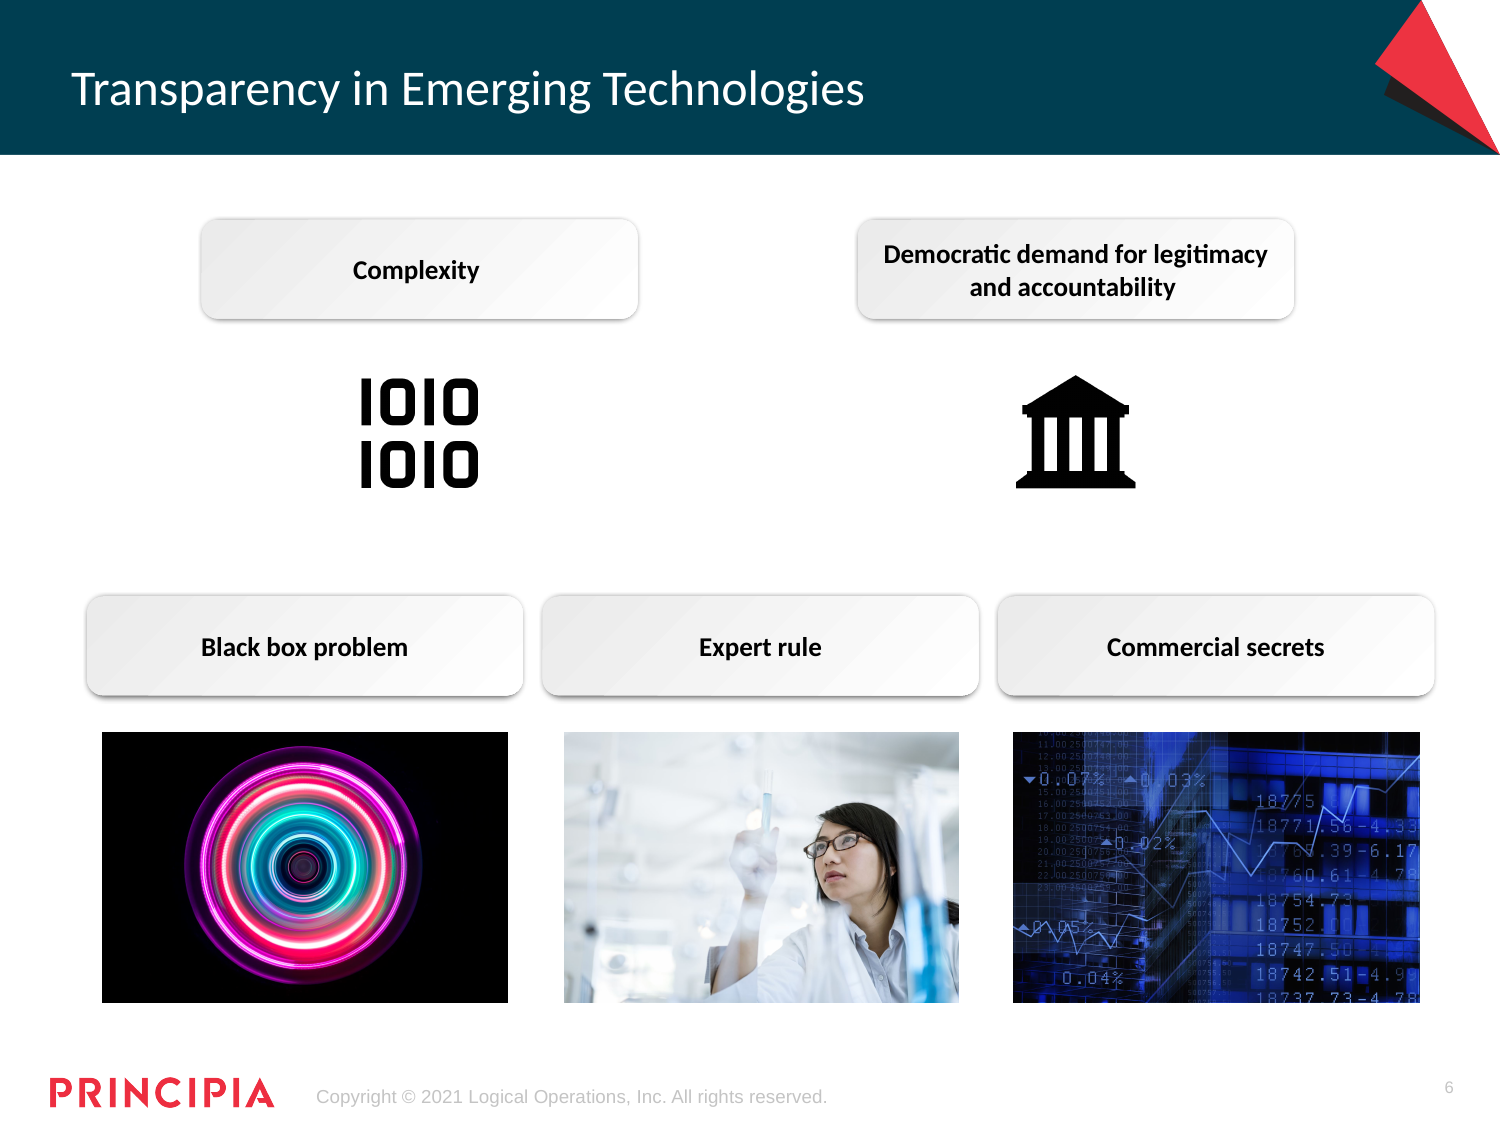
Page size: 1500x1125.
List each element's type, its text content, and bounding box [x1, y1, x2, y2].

title Transparency in Emerging Technologies [56, 16, 1350, 155]
text_box Democratic demand for legitimacy and accountability [857, 219, 1294, 319]
text_box Complexity [201, 219, 638, 319]
text_box Commercial secrets [997, 596, 1435, 696]
picture [50, 1077, 275, 1108]
text_box Expert rule [542, 596, 979, 696]
picture [1013, 732, 1420, 1003]
picture [1376, 0, 1500, 155]
picture [564, 732, 959, 1003]
picture [344, 357, 495, 509]
slide_number 6 [1118, 1057, 1469, 1118]
picture [101, 732, 508, 1003]
picture [1000, 356, 1151, 508]
text_box Black box problem [86, 596, 523, 696]
